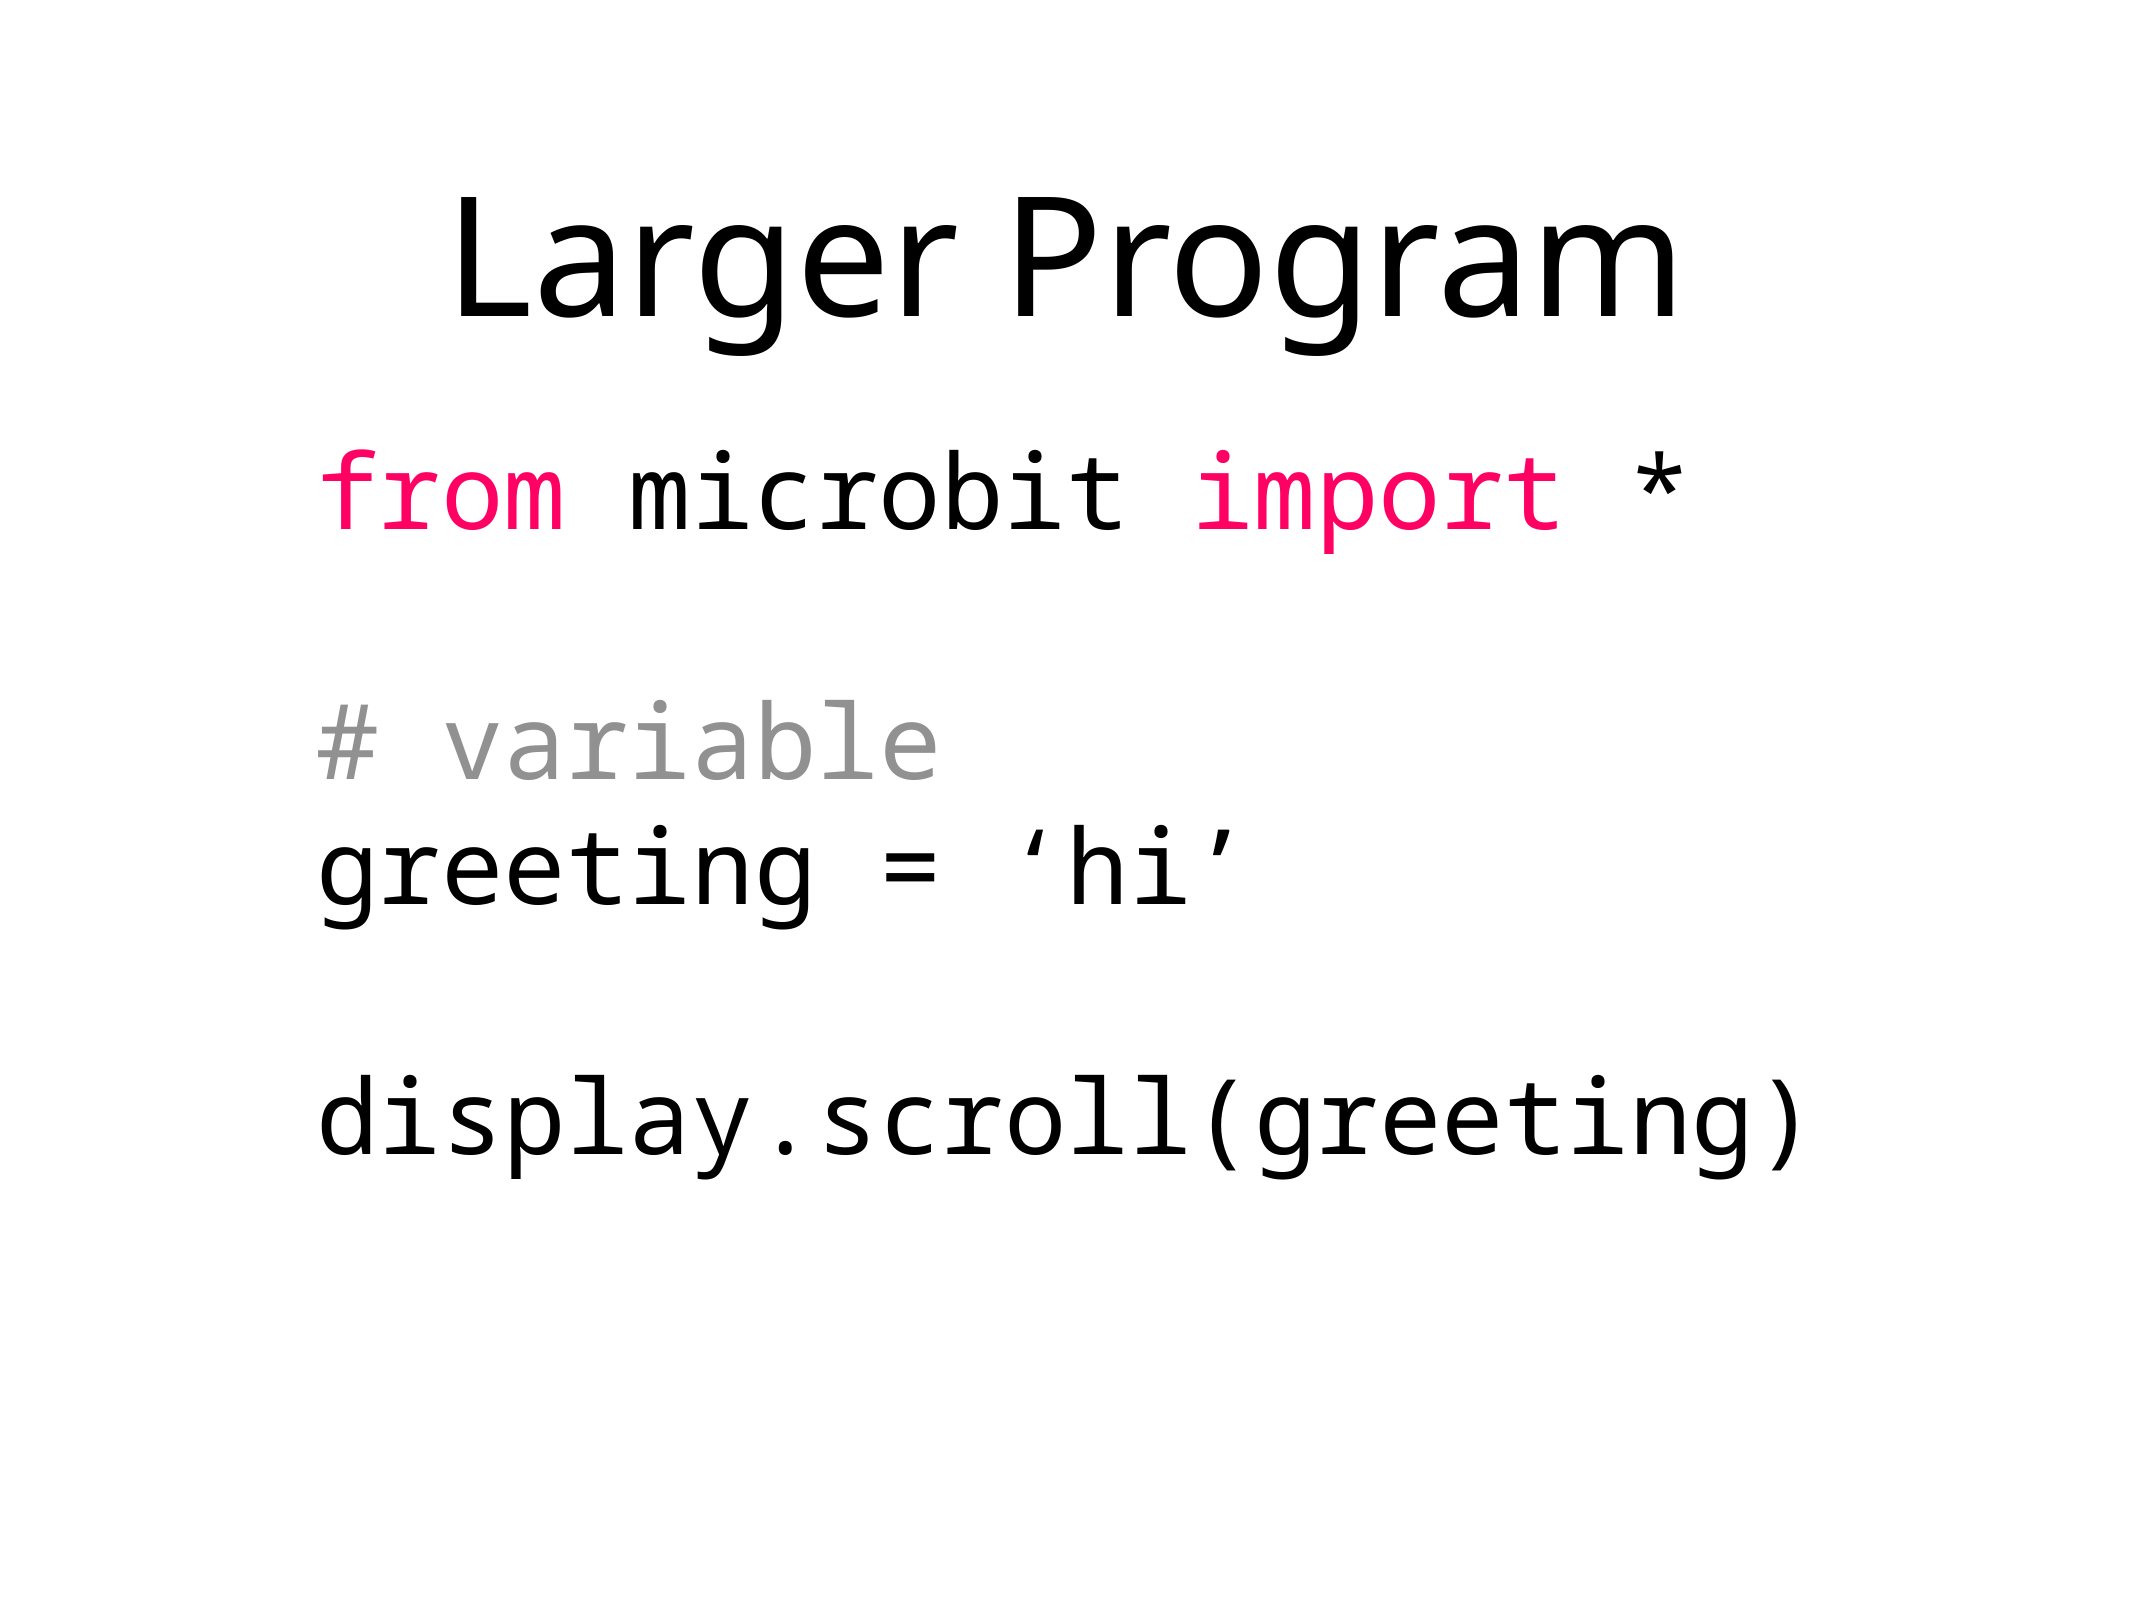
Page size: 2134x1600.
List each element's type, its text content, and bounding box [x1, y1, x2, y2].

text_box from microbit import * # variable greeting = ‘hi’ display.scroll(greeting) [308, 416, 1825, 1184]
title Larger Program [155, 72, 1978, 428]
